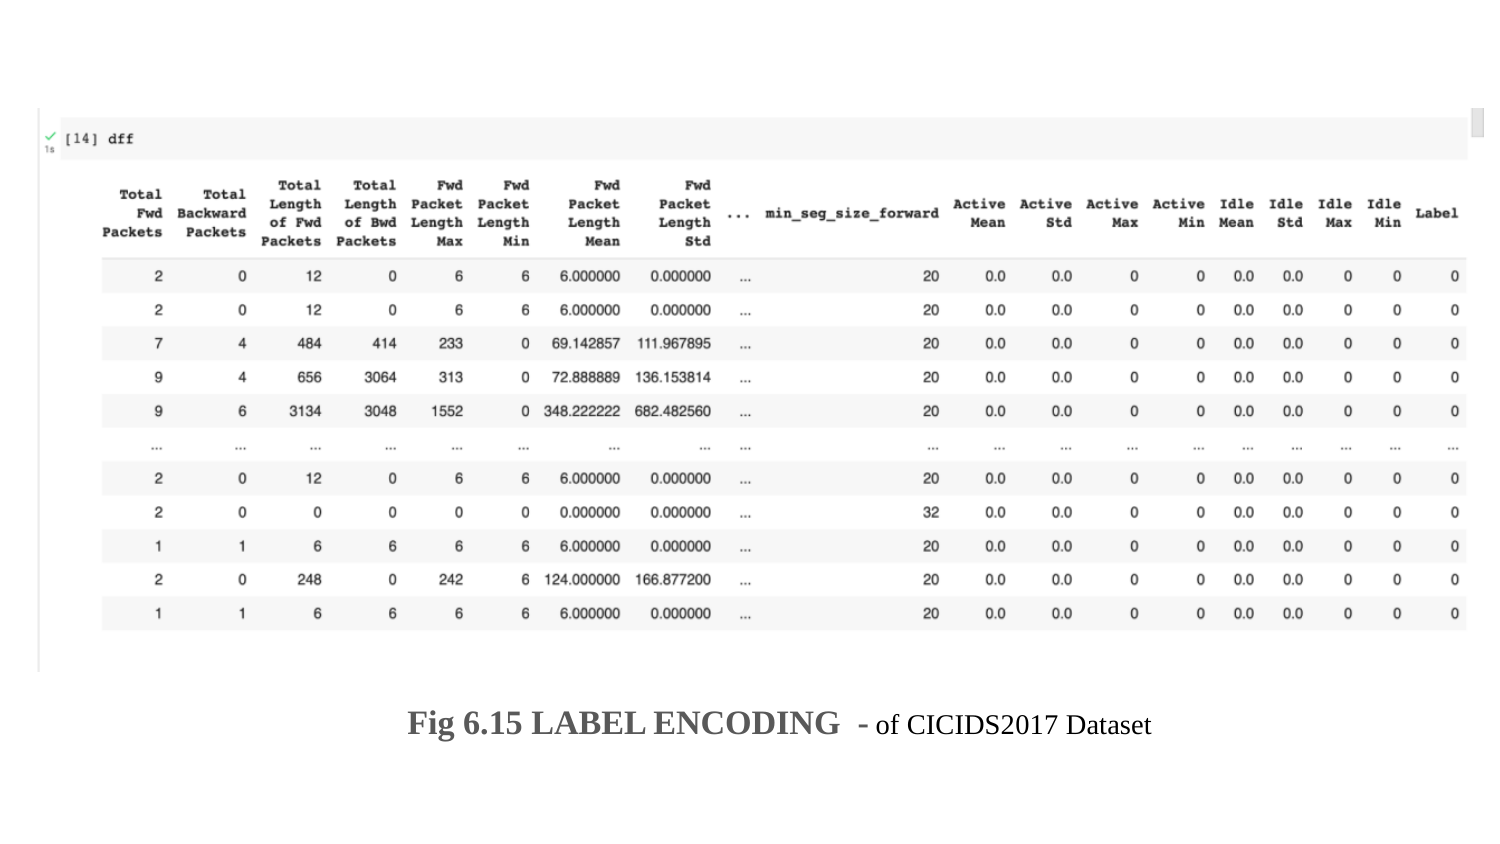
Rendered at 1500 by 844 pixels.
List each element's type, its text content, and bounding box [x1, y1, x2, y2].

list Fig 6.15 LABEL ENCODING - of CICIDS2017 Dataset [392, 680, 1182, 771]
picture [32, 108, 1484, 672]
